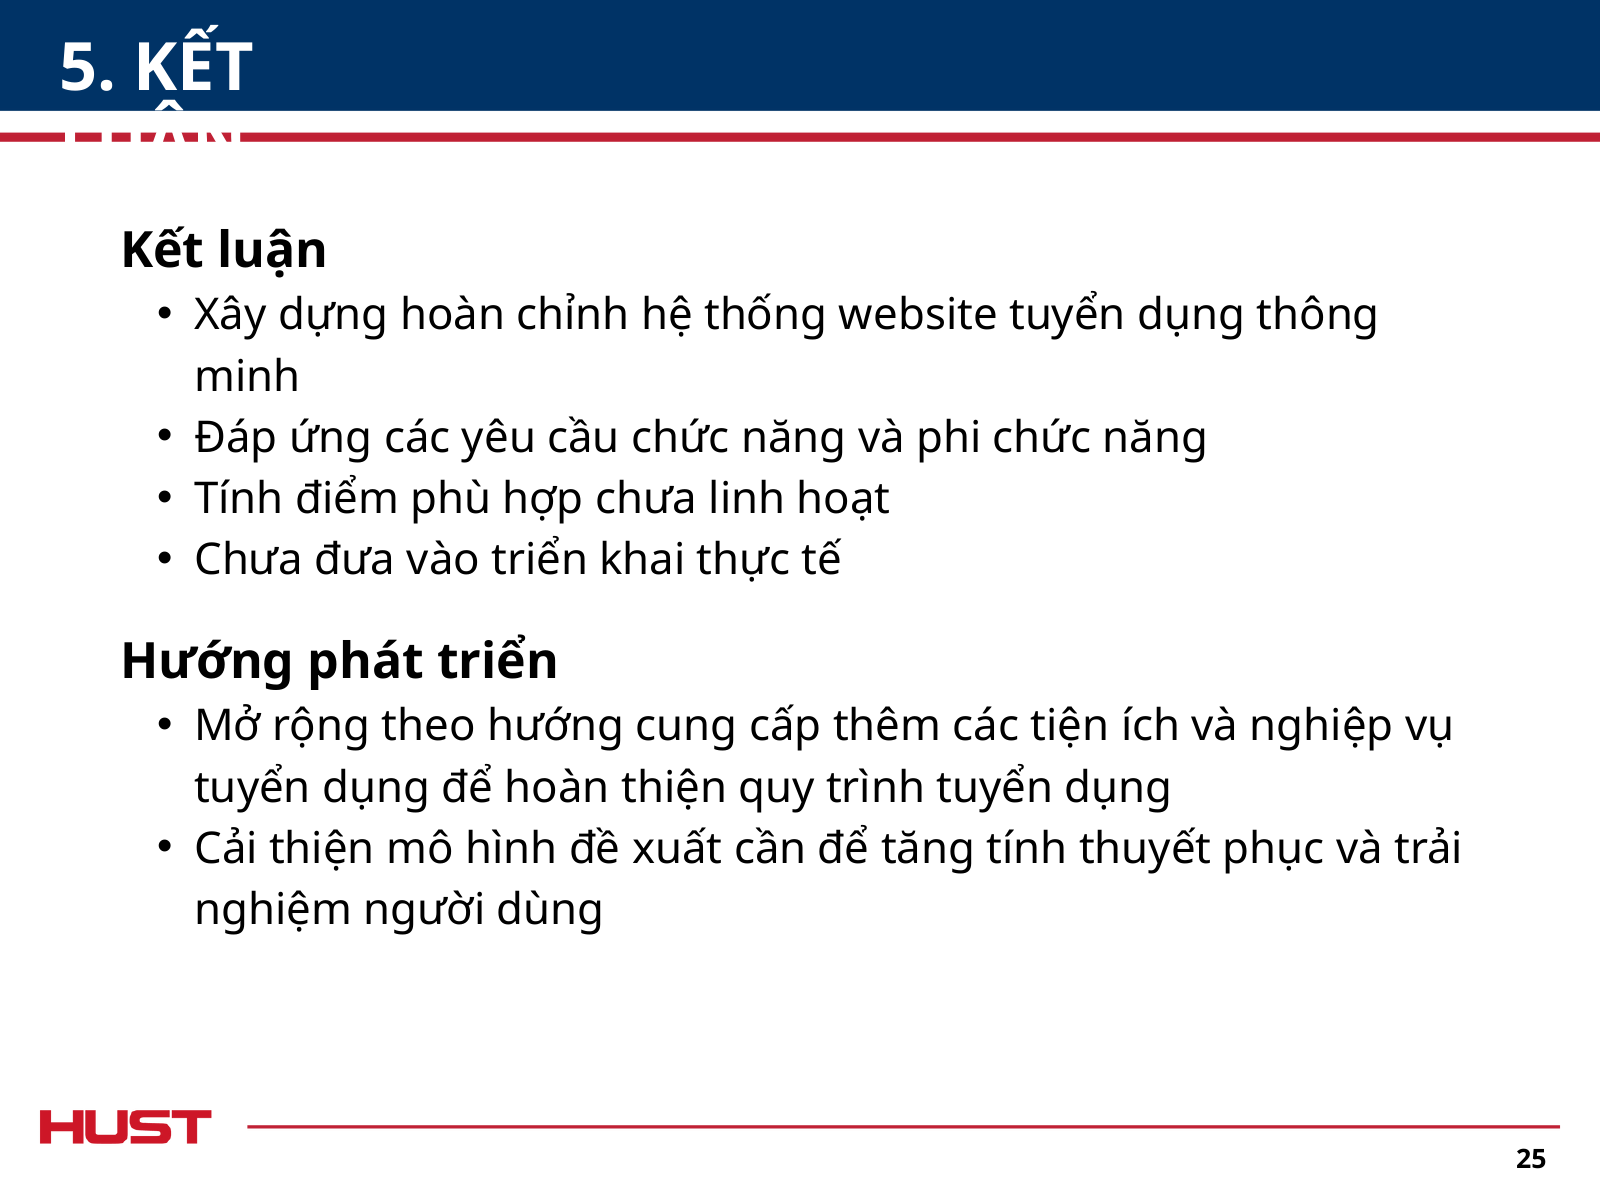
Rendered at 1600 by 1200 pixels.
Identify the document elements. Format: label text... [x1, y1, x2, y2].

text_box [0, 0, 1600, 1200]
text_box Kết luận Xây dựng hoàn chỉnh hệ thống website tuyển dụng thông minh Đáp ứng các yêu cầu chức năng và phi chức năng Tính điểm phù hợp chưa linh hoạt Chưa đưa vào triển khai thực tế [120, 207, 1480, 584]
text_box 5. KẾT LUẬN [59, 31, 453, 176]
text_box 25 [1216, 1142, 1547, 1175]
text_box Hướng phát triển Mở rộng theo hướng cung cấp thêm các tiện ích và nghiệp vụ tuyển dụng để hoàn thiện quy trình tuyển dụng Cải thiện mô hình đề xuất cần để tăng tính thuyết phục và trải nghiệm người dùng [120, 618, 1480, 934]
